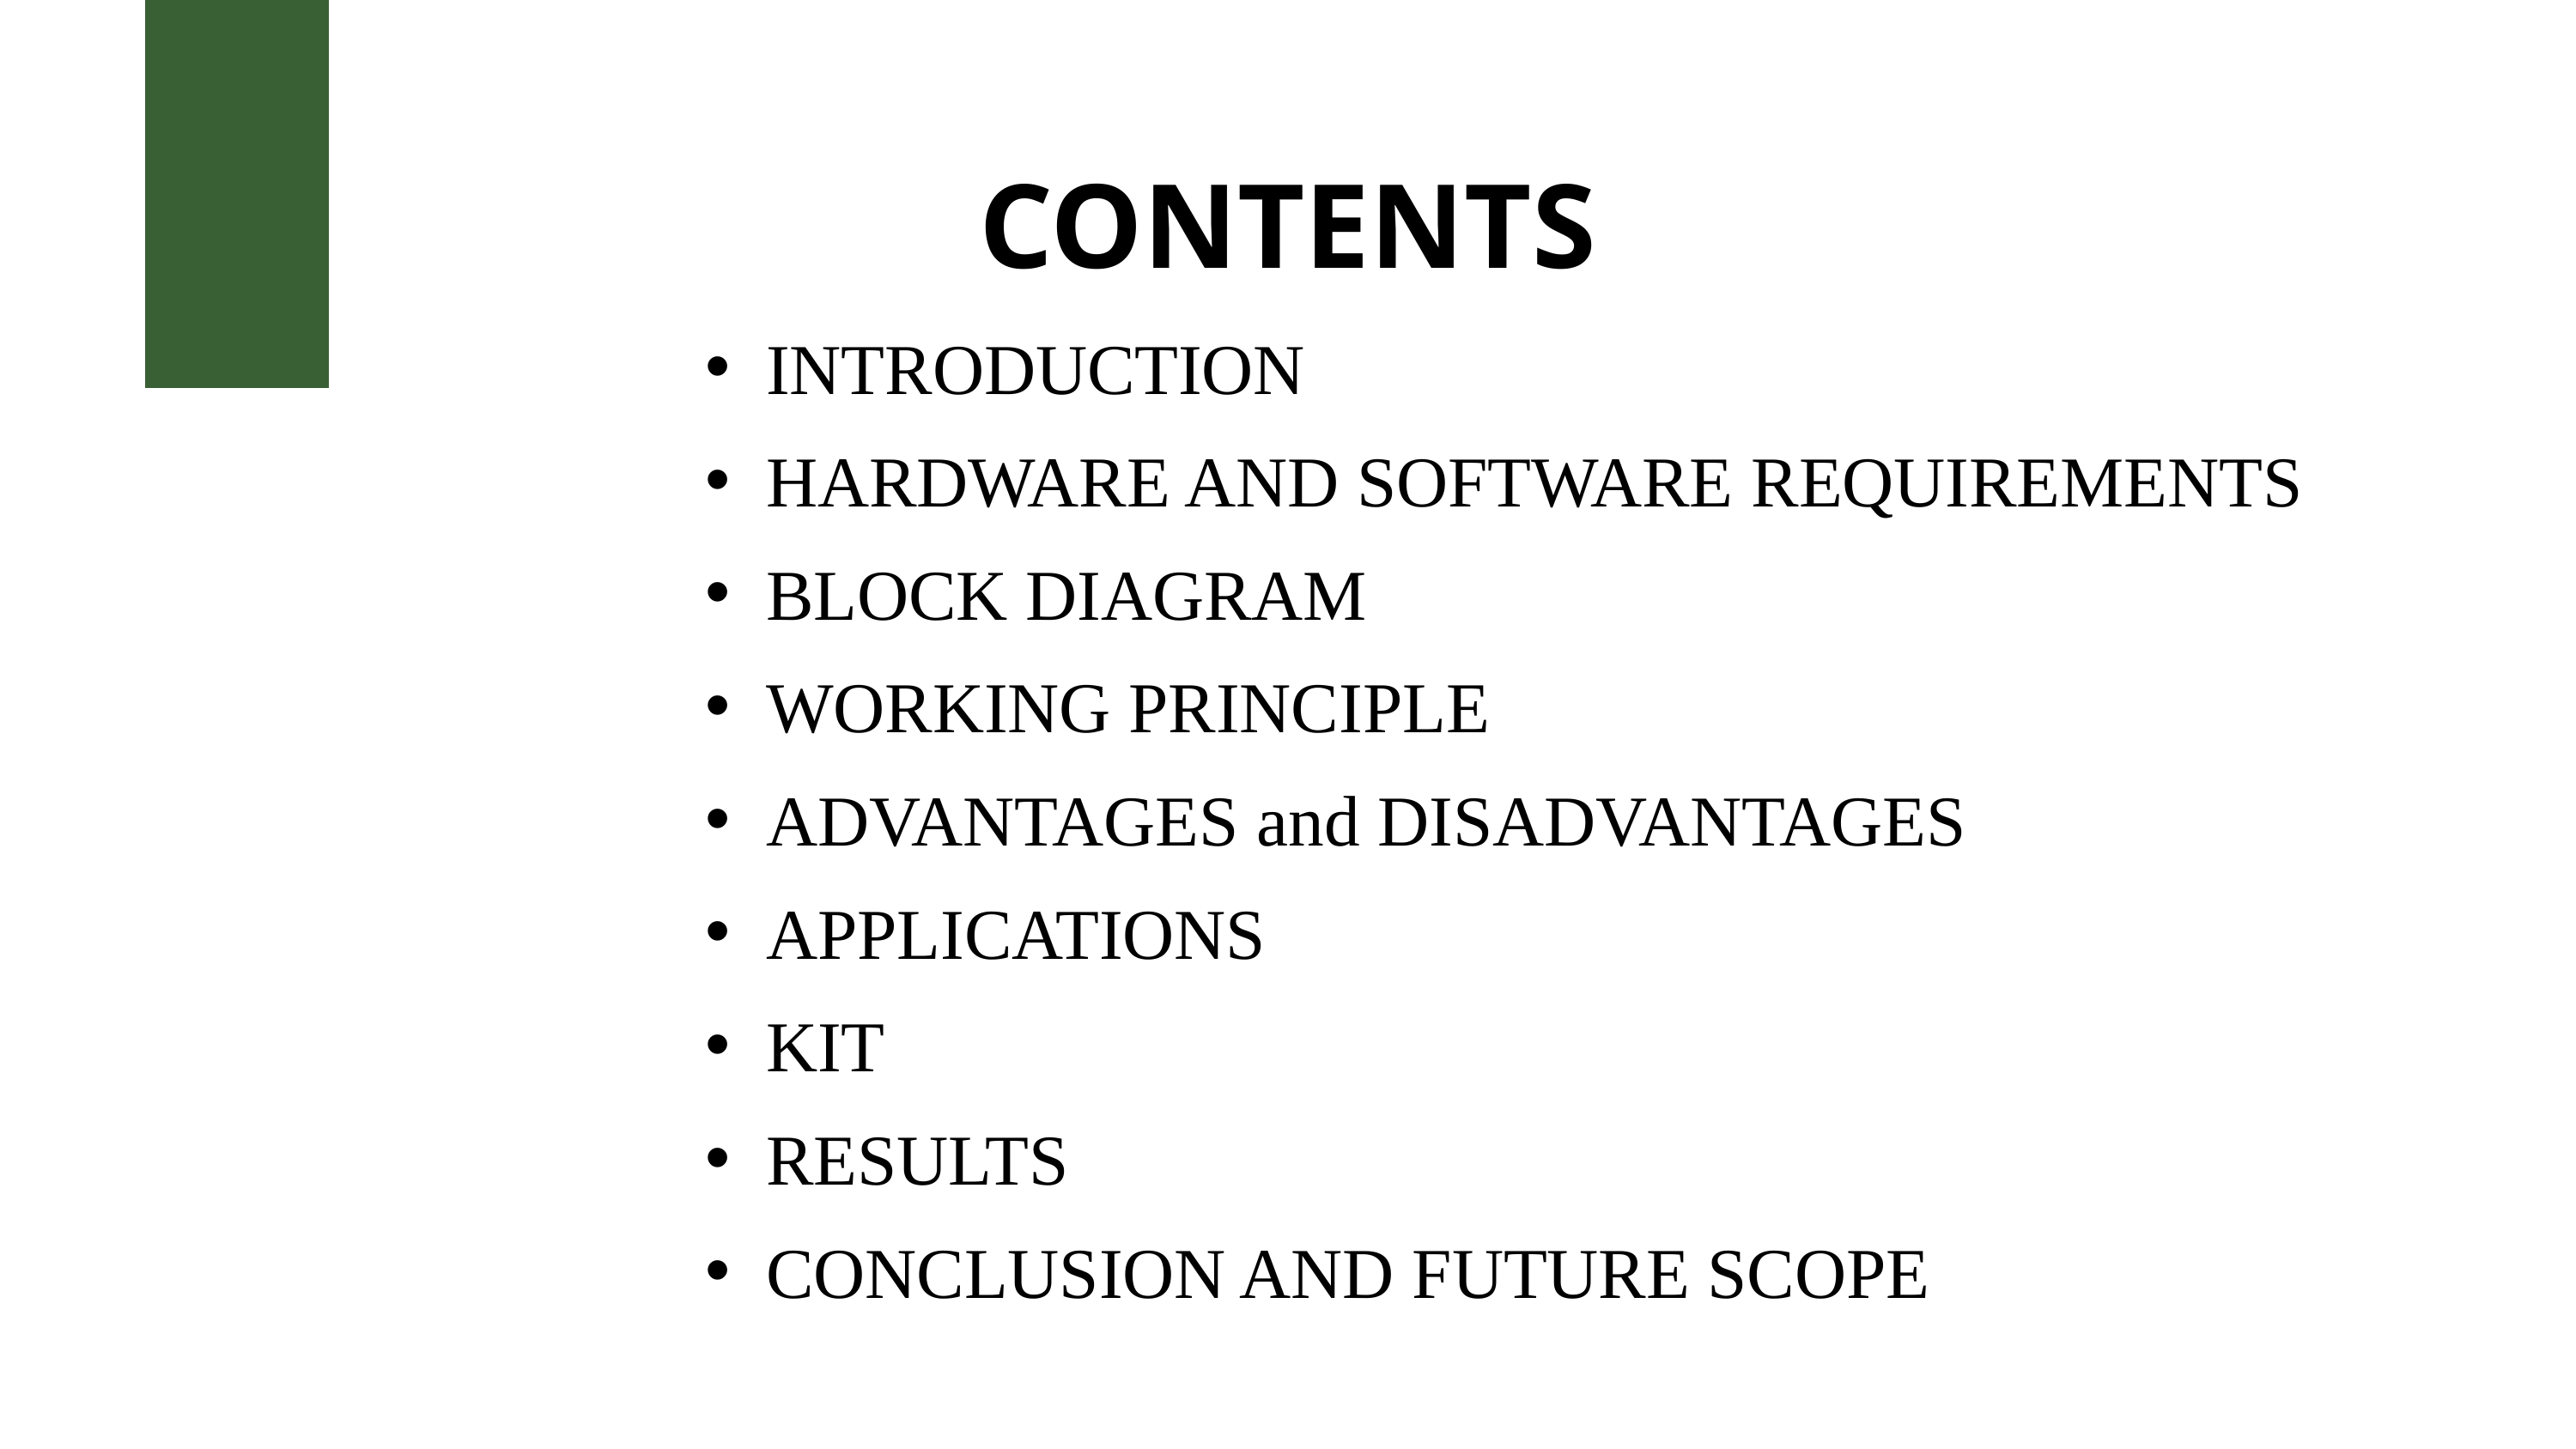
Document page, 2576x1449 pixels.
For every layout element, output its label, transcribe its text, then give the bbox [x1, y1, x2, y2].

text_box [144, 0, 329, 389]
text_box INTRODUCTION HARDWARE AND SOFTWARE REQUIREMENTS BLOCK DIAGRAM WORKING PRINCIPLE ADVANTAGES and DISADVANTAGES APPLICATIONS KIT RESULTS CONCLUSION AND FUTURE SCOPE [644, 295, 2402, 1313]
text_box CONTENTS [938, 128, 1638, 292]
